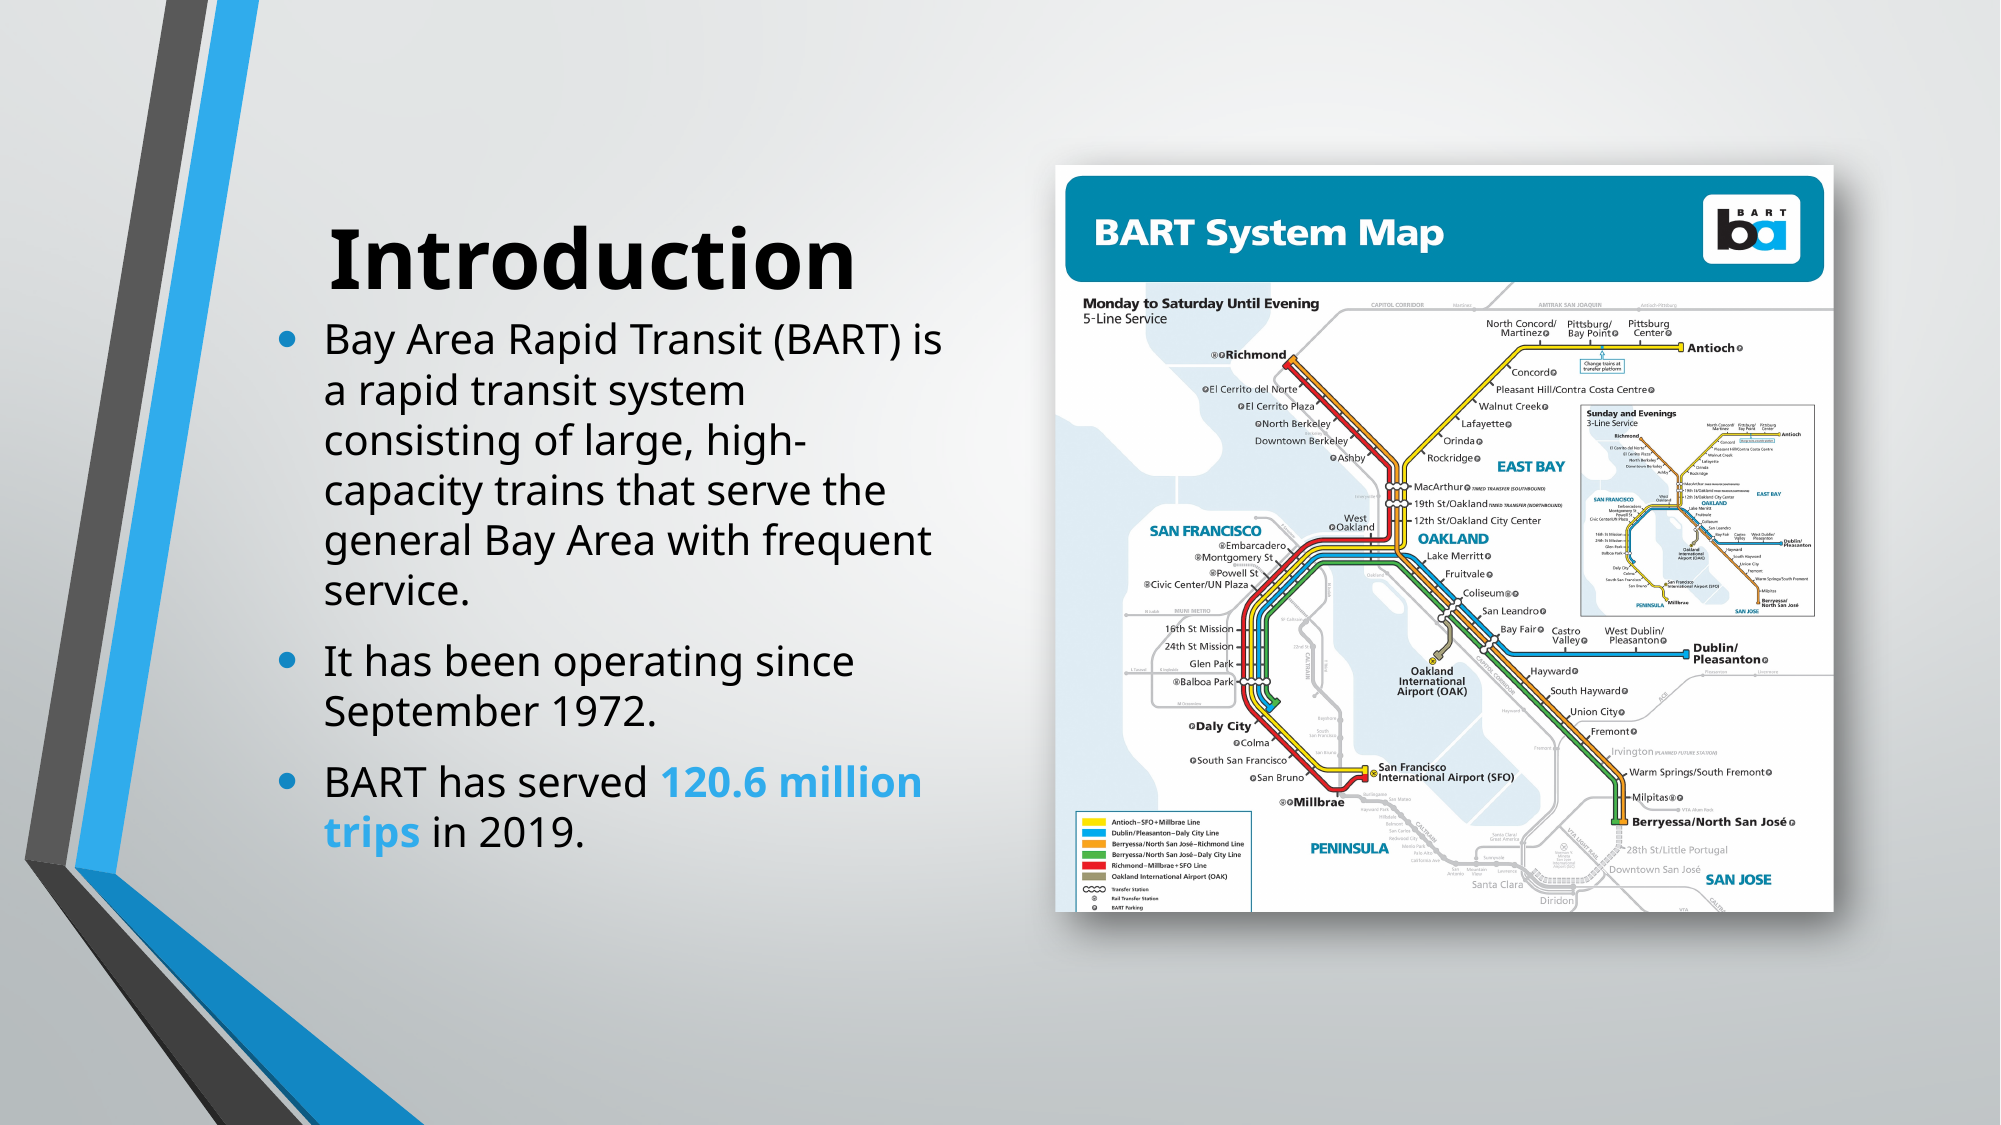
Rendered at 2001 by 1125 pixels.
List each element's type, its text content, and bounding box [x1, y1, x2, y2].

list Bay Area Rapid Transit (BART) is a rapid transit system consisting of large, high-capacity trains that serve the general Bay Area with frequent service. It has been operating since September 1972. BART has served 120.6 million trips in 2019. [261, 256, 964, 913]
picture [1055, 165, 1834, 912]
title Introduction [243, 112, 946, 400]
